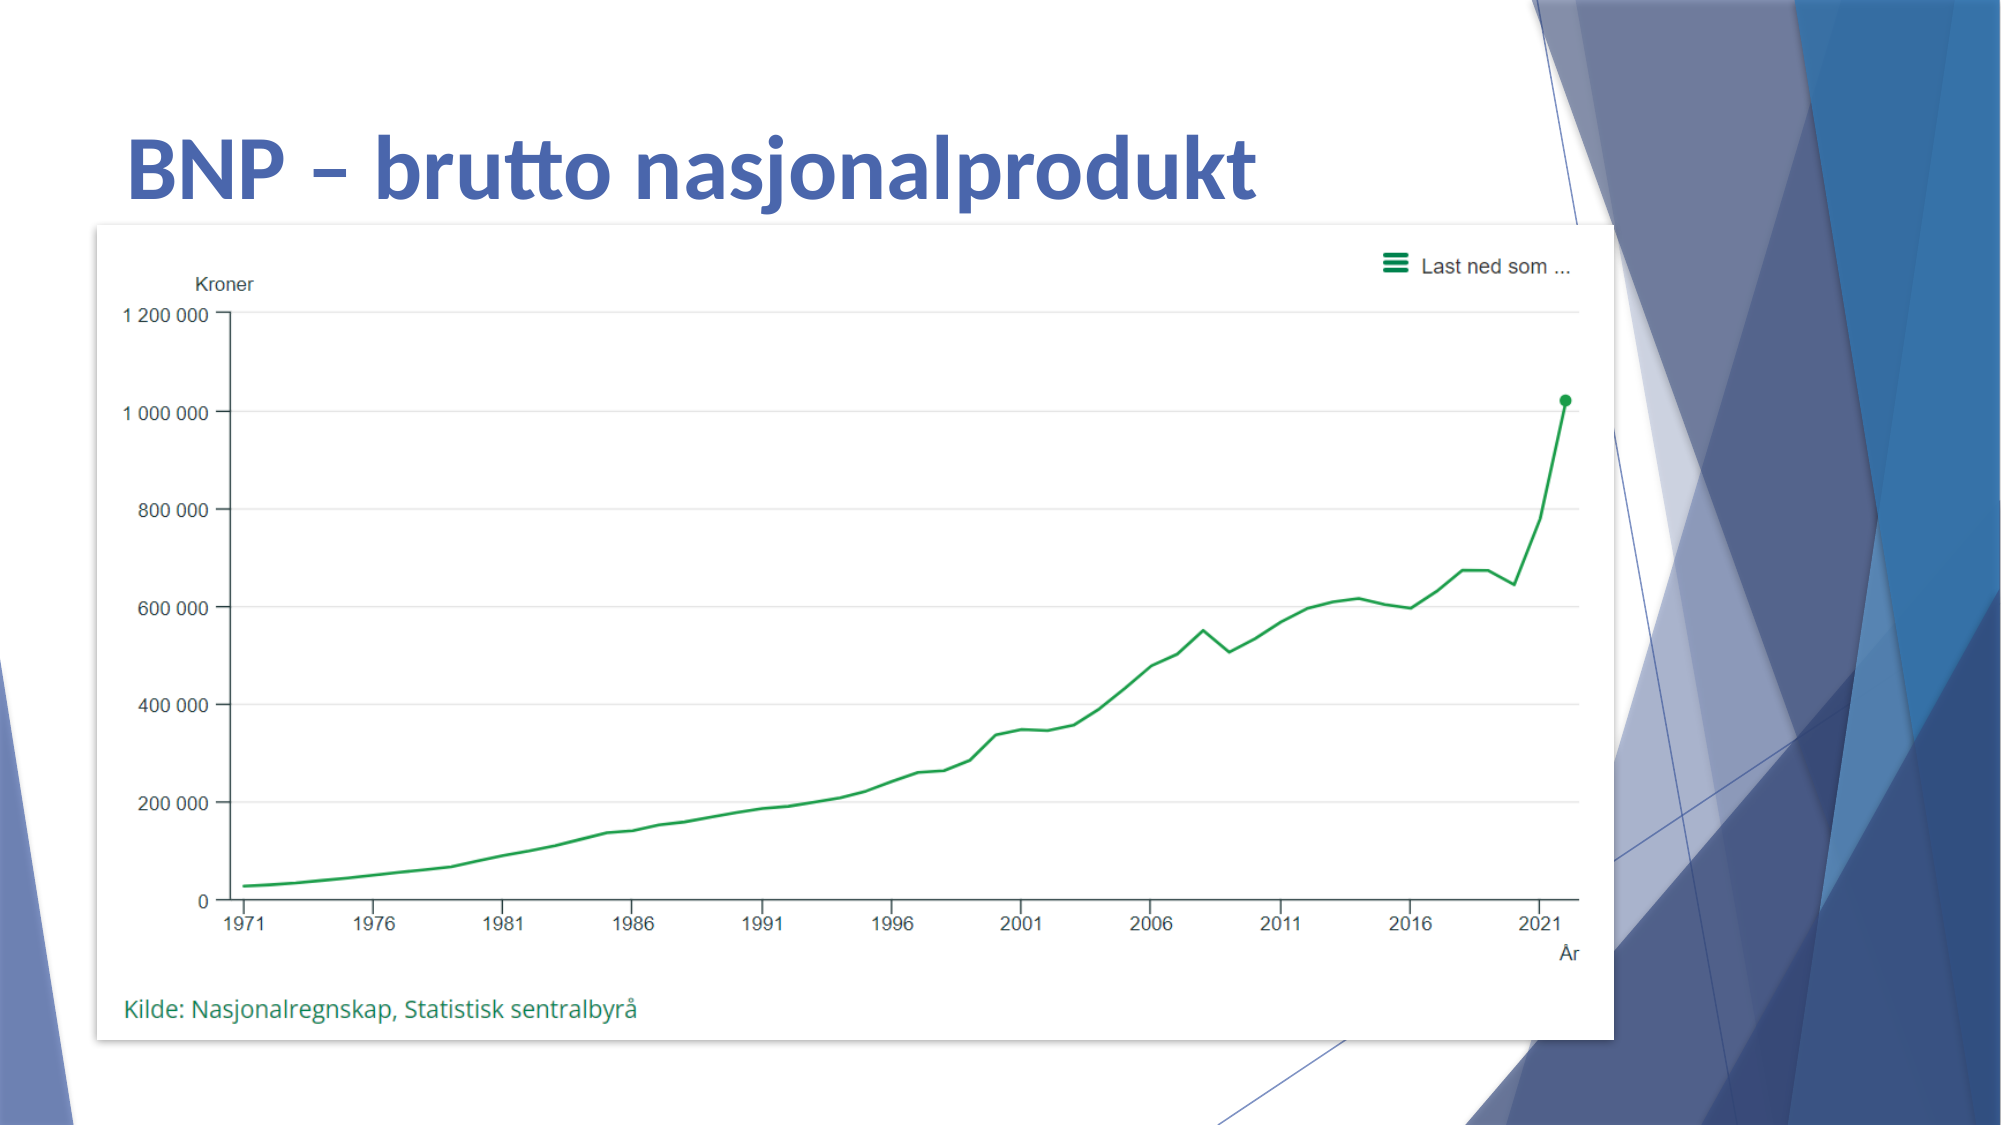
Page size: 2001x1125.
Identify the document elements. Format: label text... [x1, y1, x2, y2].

picture [110, 239, 1600, 1026]
title BNP – brutto nasjonalprodukt [111, 99, 1522, 222]
